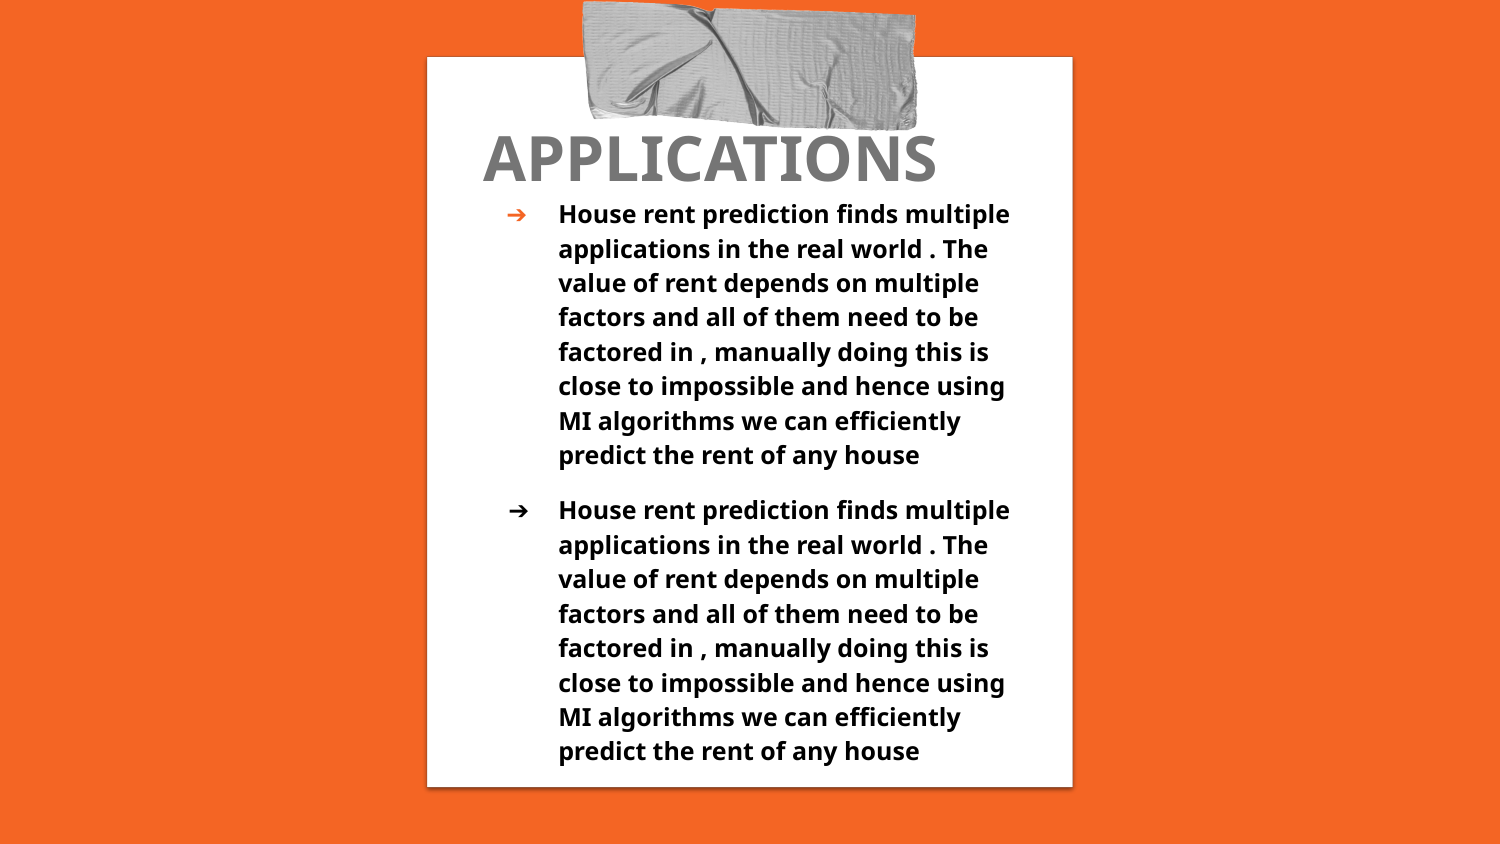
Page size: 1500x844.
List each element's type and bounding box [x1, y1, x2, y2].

picture [400, 0, 1100, 818]
